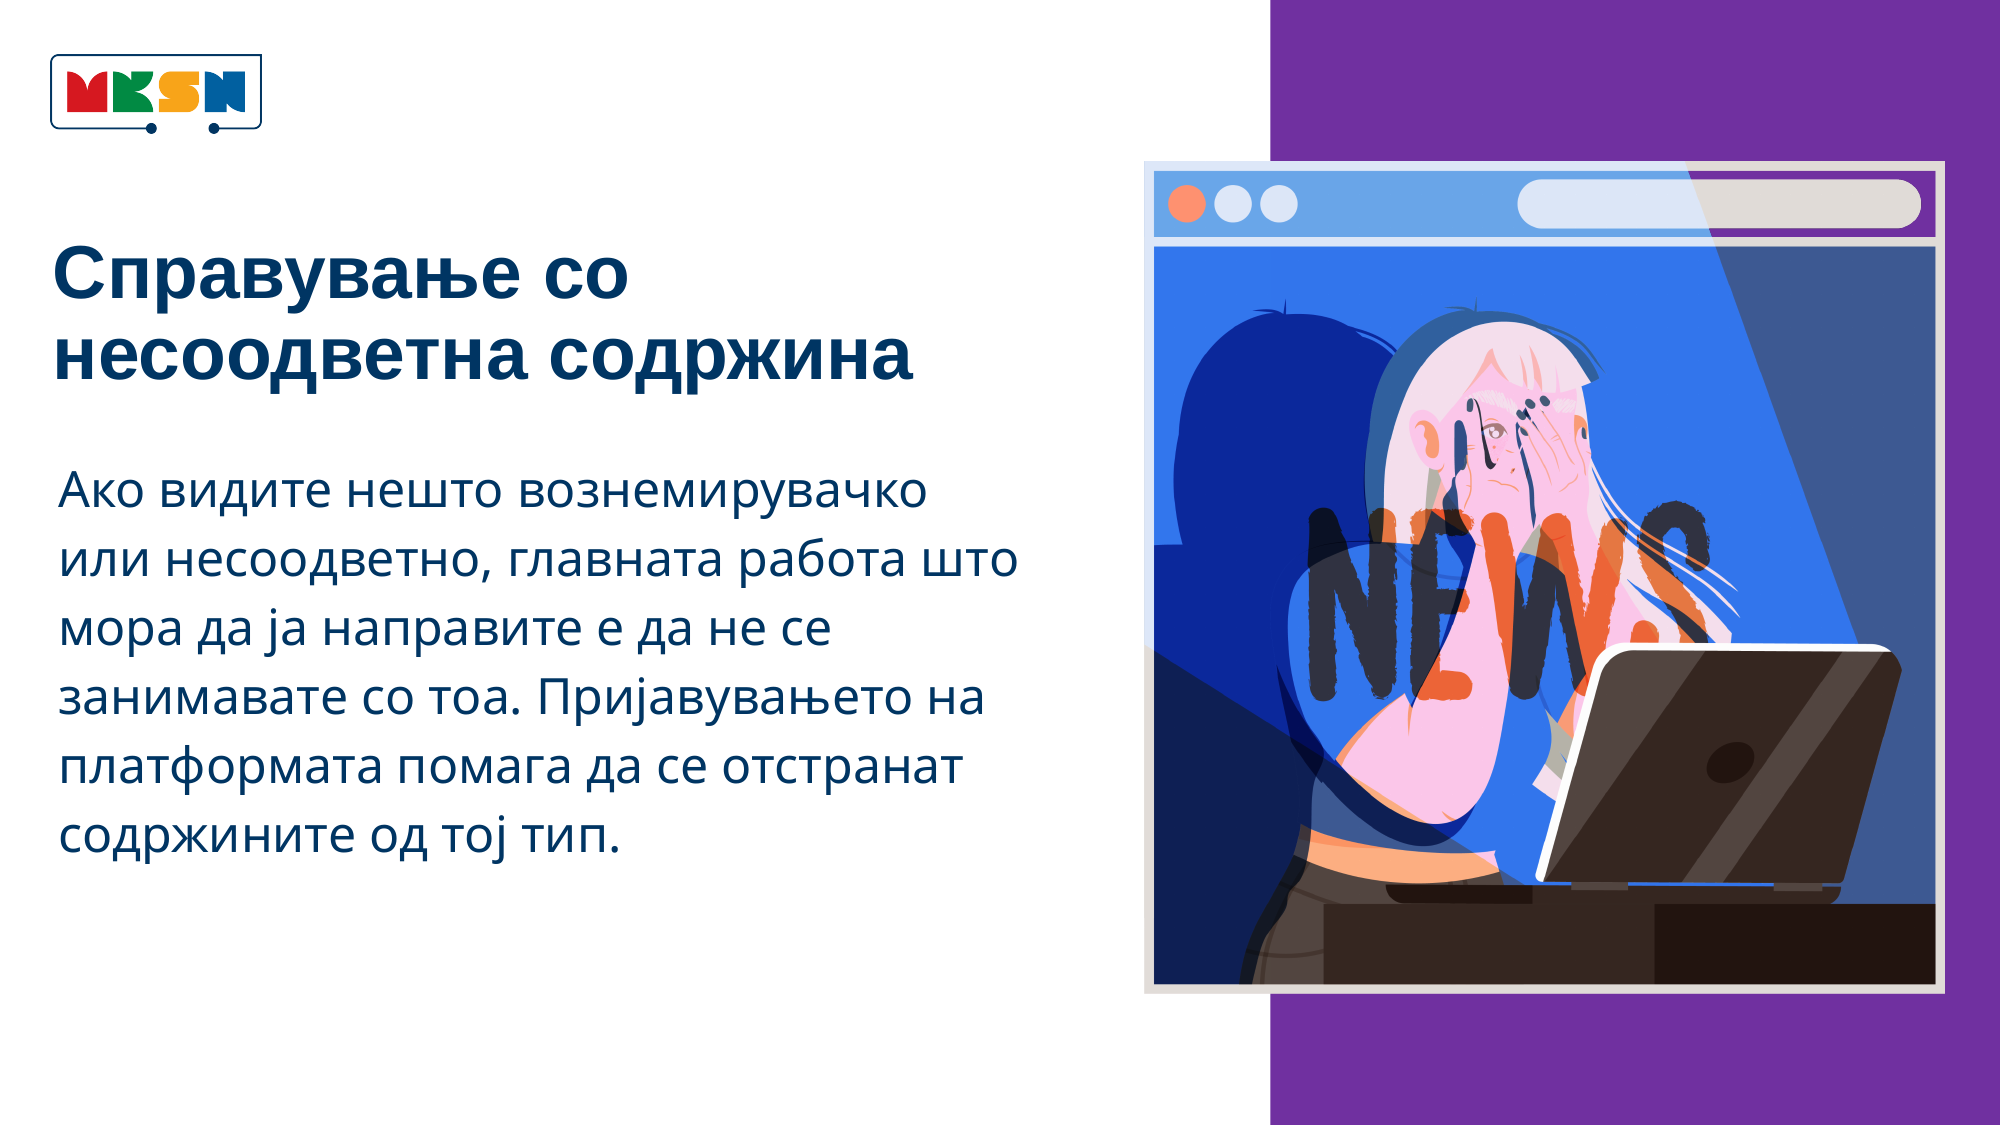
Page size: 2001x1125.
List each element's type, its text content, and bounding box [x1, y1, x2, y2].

text_box Ако видите нешто вознемирувачко или несоодветно, главната работа што мора да ја направите е да не се занимавате со тоа. Пријавувањето на платформата помага да се отстранат содржините од тој тип. [55, 442, 1021, 863]
picture [1143, 160, 1945, 995]
text_box [1270, 0, 2000, 1125]
picture [49, 54, 262, 134]
title Справување со несоодветна содржина [50, 177, 1021, 422]
